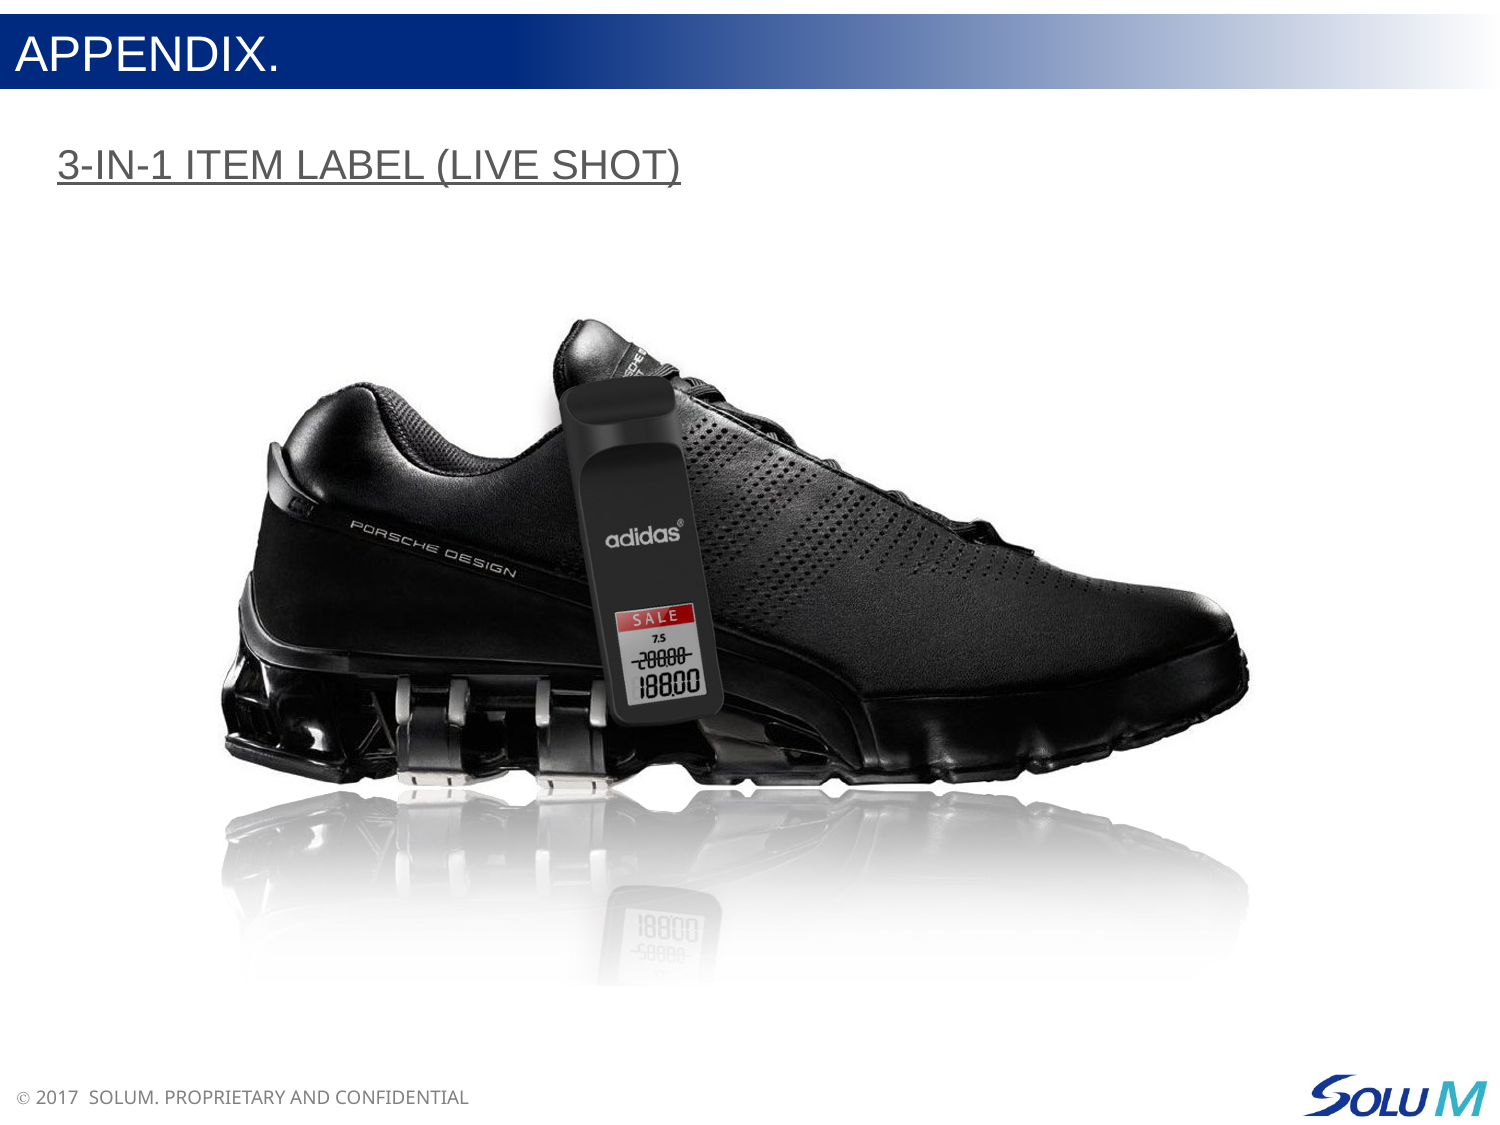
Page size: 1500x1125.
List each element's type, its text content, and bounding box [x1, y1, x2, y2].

text_box APPENDIX. [0, 13, 1500, 90]
picture [1296, 1071, 1495, 1121]
picture [167, 138, 1333, 987]
text_box 3-IN-1 ITEM LABEL (LIVE SHOT) [42, 130, 916, 196]
